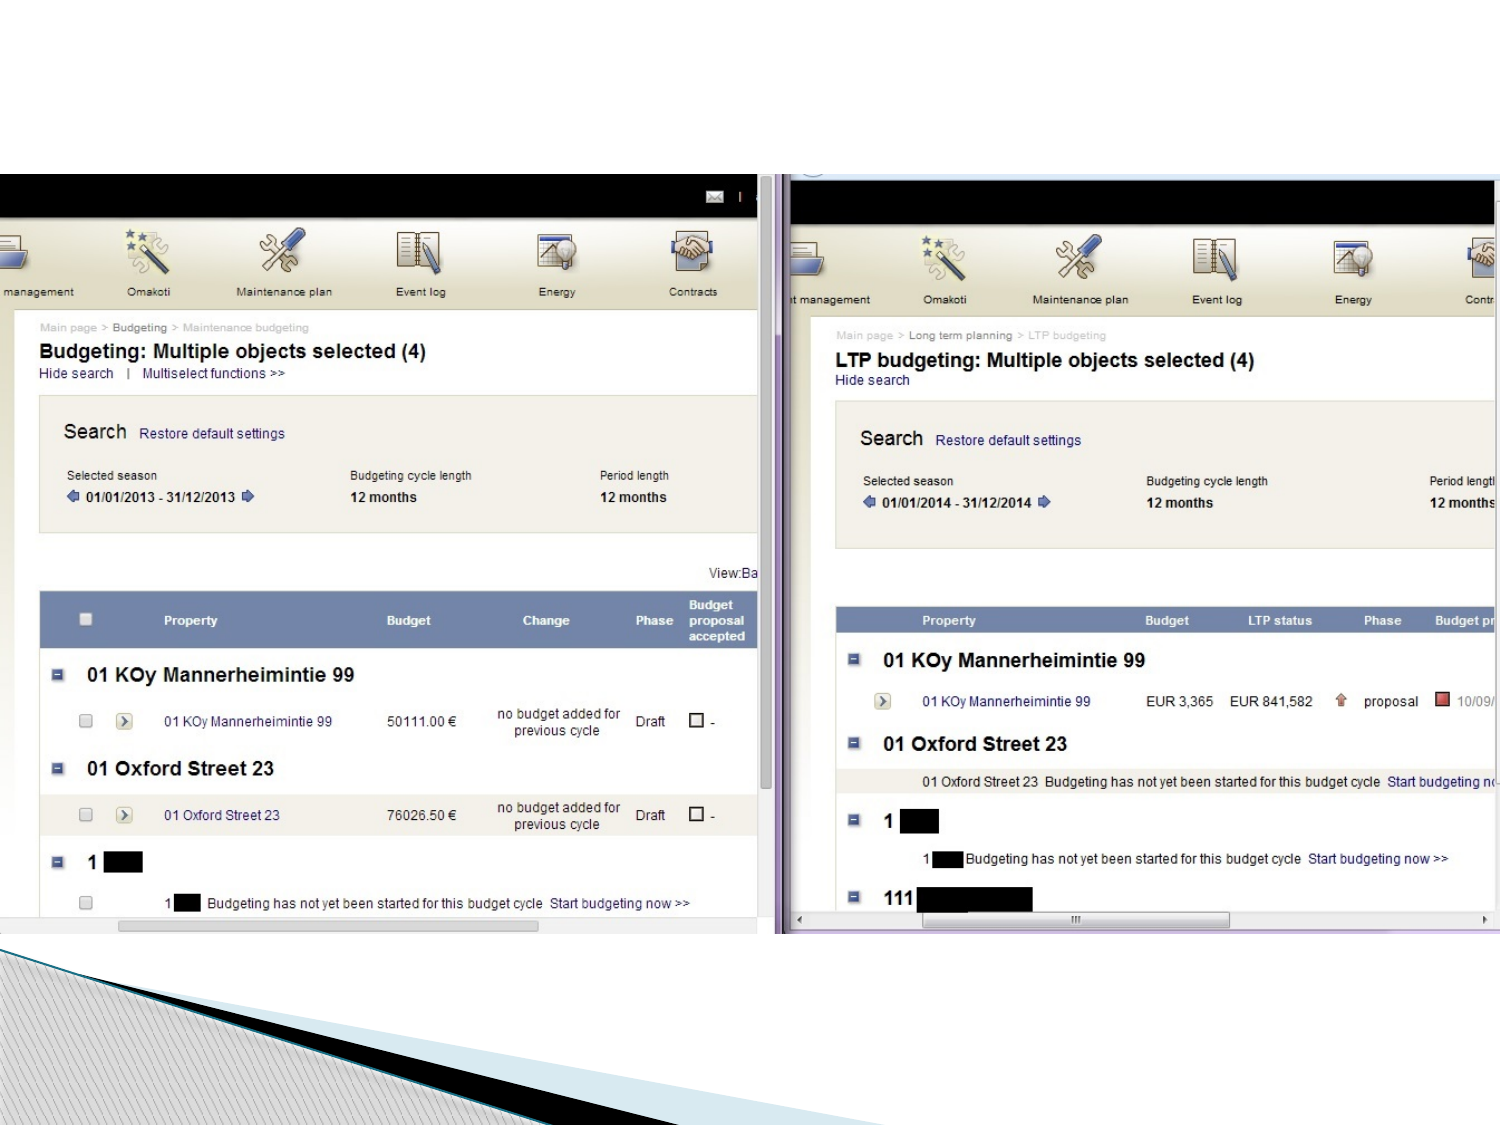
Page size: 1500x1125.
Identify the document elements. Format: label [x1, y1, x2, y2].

picture [0, 174, 1500, 935]
